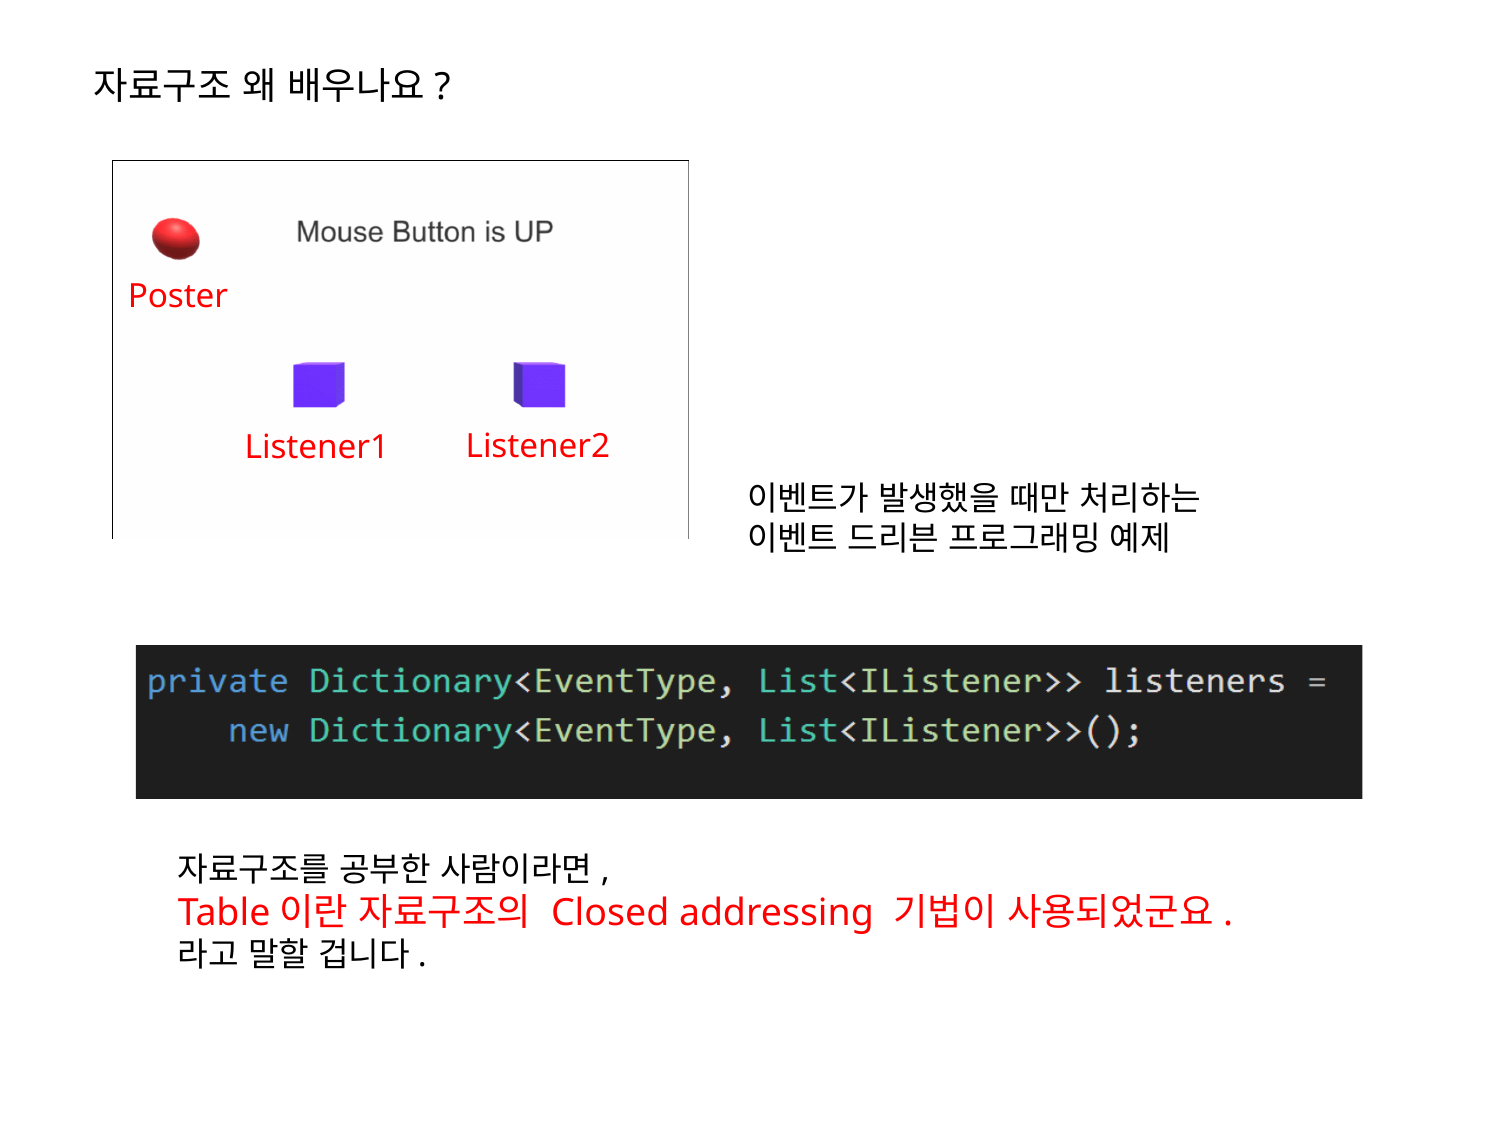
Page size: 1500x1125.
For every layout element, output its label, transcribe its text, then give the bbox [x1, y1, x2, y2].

picture [135, 644, 1363, 799]
text_box 자료구조를 공부한 사람이라면, Table이란 자료구조의 Closed addressing 기법이 사용되었군요. 라고 말할 겁니다. [163, 841, 1249, 981]
picture [111, 160, 689, 540]
text_box 자료구조 왜 배우나요? [79, 54, 466, 115]
text_box 이벤트가 발생했을 때만 처리하는 이벤트 드리븐 프로그래밍 예제 [732, 470, 1217, 565]
